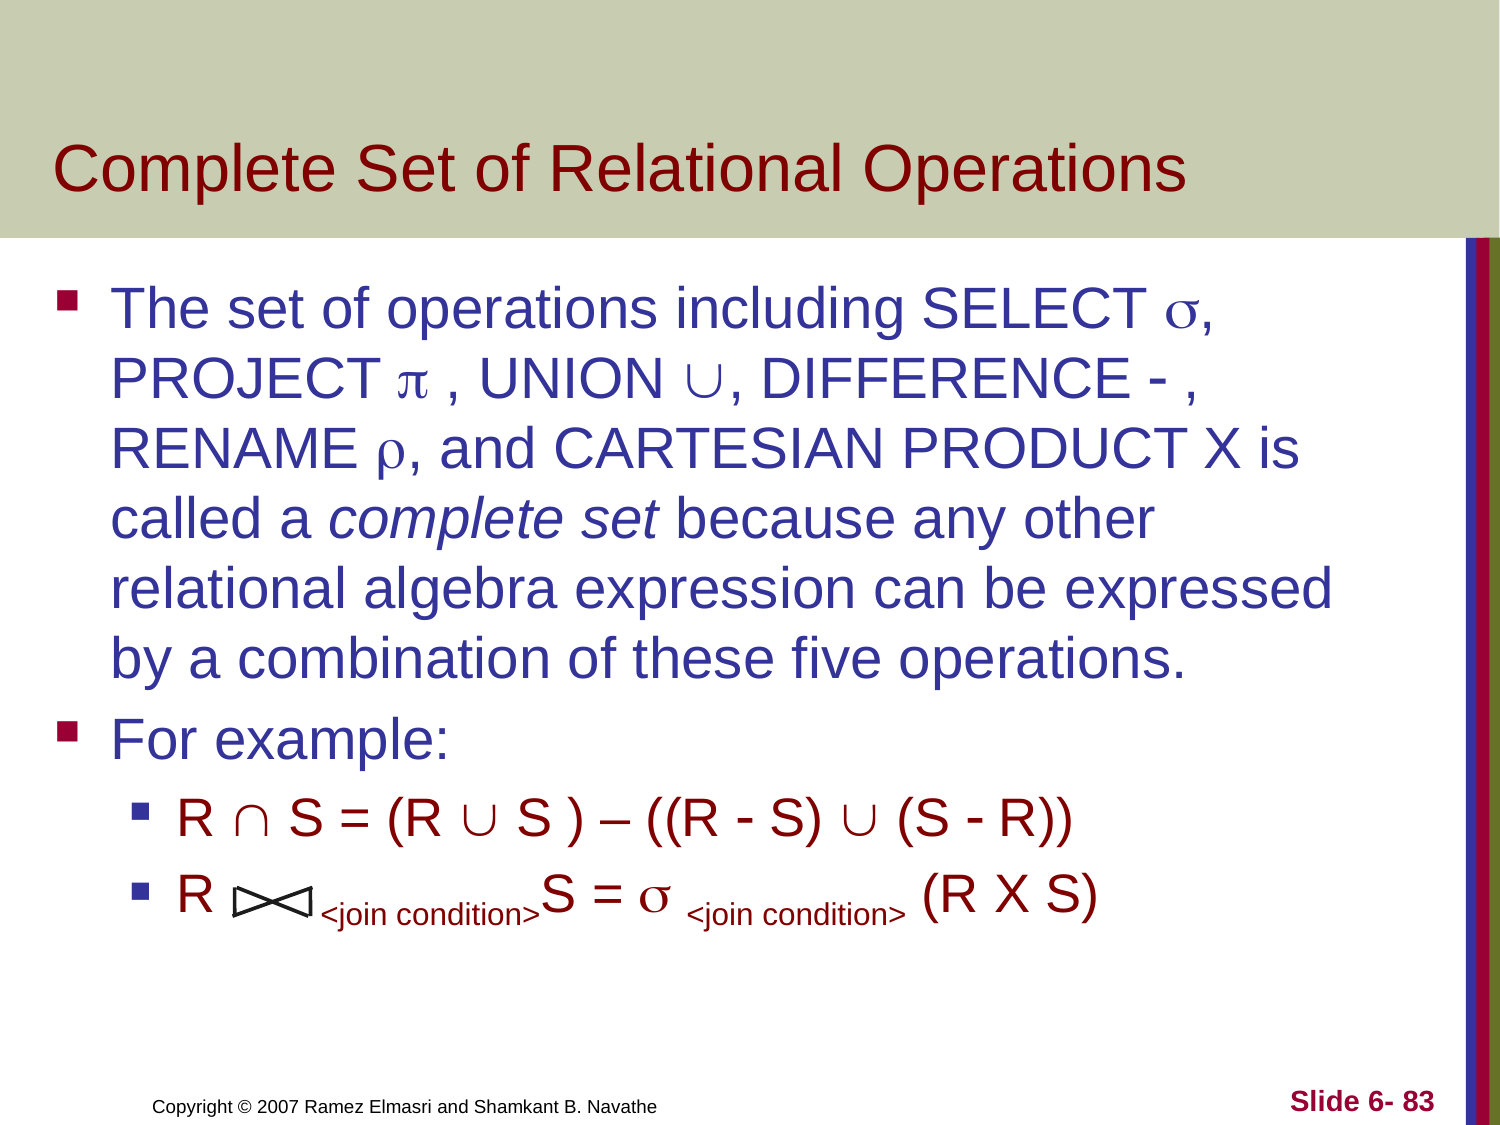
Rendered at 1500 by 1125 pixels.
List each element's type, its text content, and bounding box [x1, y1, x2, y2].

title Complete Set of Relational Operations [37, 49, 1317, 213]
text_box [232, 887, 313, 917]
list The set of operations including SELECT , PROJECT  , UNION , DIFFERENCE - , RENAME , and CARTESIAN PRODUCT X is called a complete set because any other relational algebra expression can be expressed by a combination of these five operations. For example: R  S = (R  S ) – ((R - S)  (S - R)) R <join condition>S =  <join condition> (R X S) [39, 262, 1401, 1013]
slide_number Slide 6- 83 [1137, 1049, 1451, 1125]
